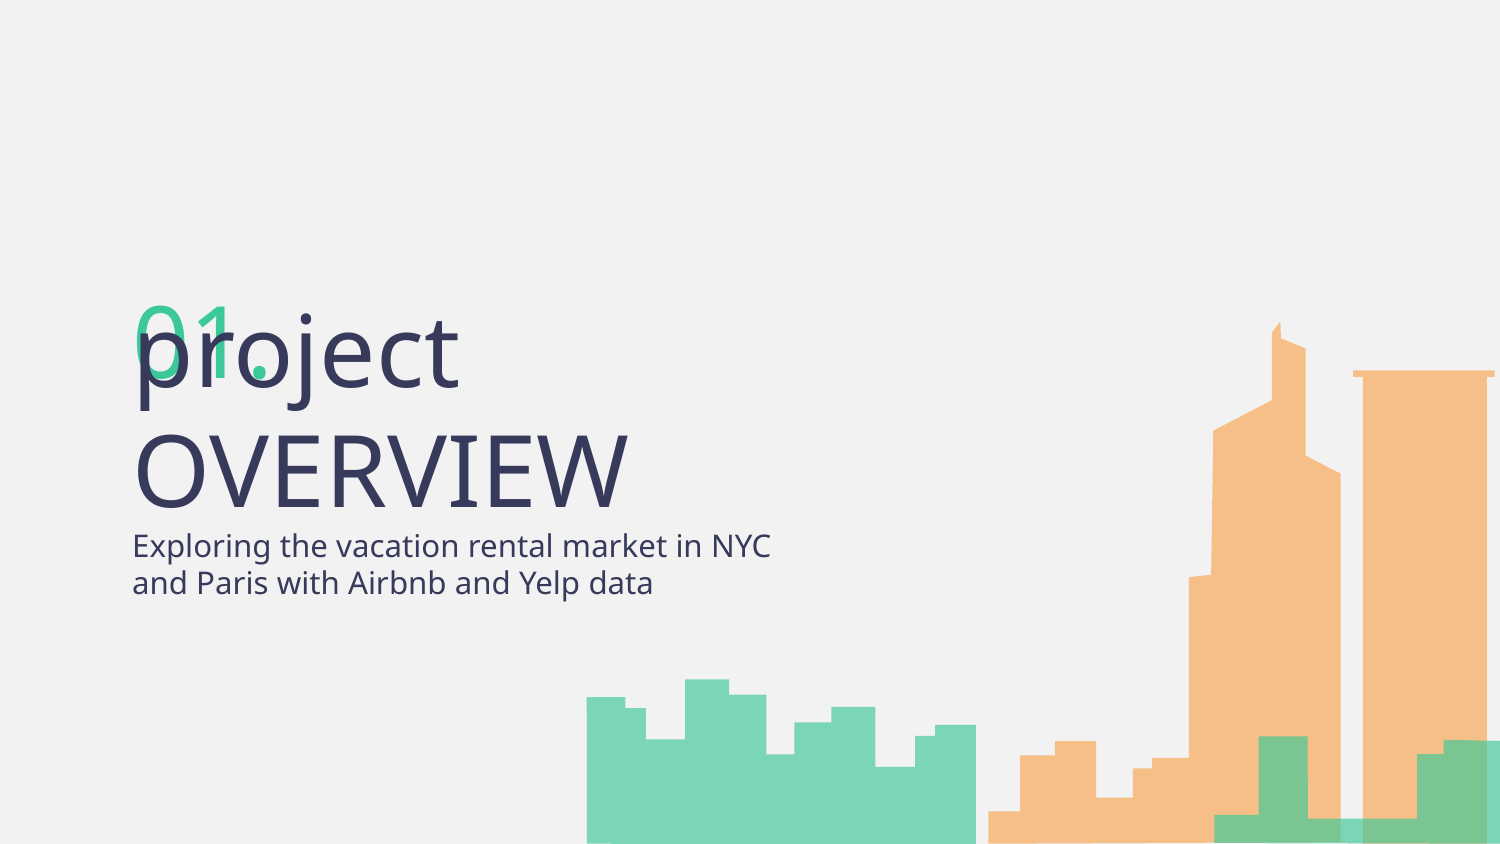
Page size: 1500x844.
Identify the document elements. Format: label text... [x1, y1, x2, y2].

title 01. [116, 284, 325, 392]
subtitle Exploring the vacation rental market in NYC and Paris with Airbnb and Yelp data [116, 542, 819, 584]
title project OVERVIEW [117, 392, 820, 543]
